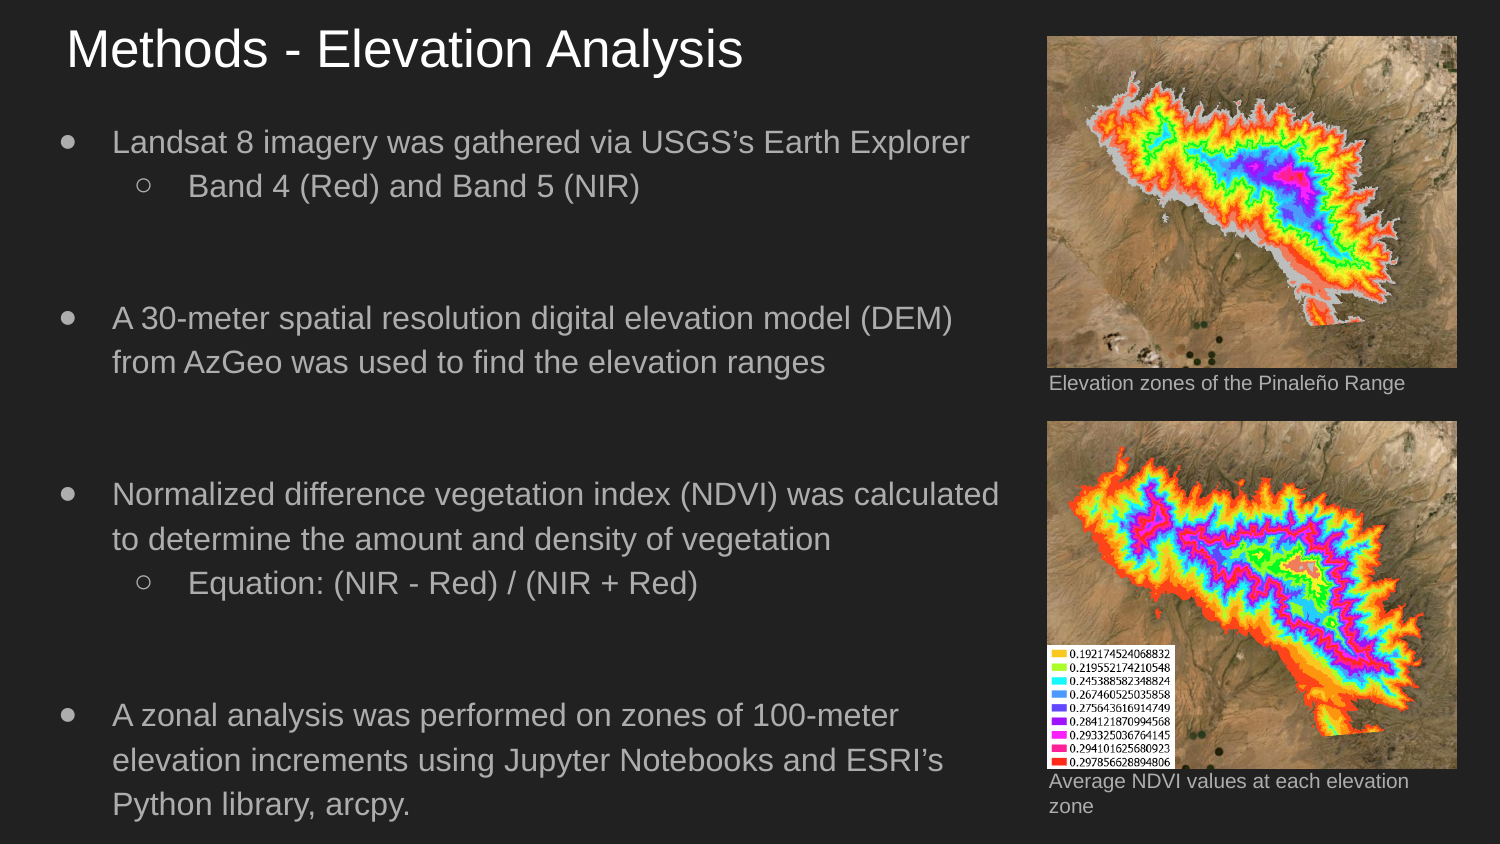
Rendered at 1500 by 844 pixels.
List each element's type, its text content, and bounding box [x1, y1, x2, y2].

text_box Average NDVI values at each elevation zone [1033, 752, 1435, 803]
list Landsat 8 imagery was gathered via USGS’s Earth Explorer Band 4 (Red) and Band 5 (NIR) A 30-meter spatial resolution digital elevation model (DEM) from AzGeo was used to find the elevation ranges Normalized difference vegetation index (NDVI) was calculated to determine the amount and density of vegetation Equation: (NIR - Red) / (NIR + Red) A zonal analysis was performed on zones of 100-meter elevation increments using Jupyter Notebooks and ESRI’s Python library, arcpy. [21, 100, 1034, 844]
title Methods - Elevation Analysis [51, 0, 1449, 94]
picture [1047, 421, 1457, 769]
text_box Elevation zones of the Pinaleño Range [1033, 354, 1435, 405]
picture [1047, 35, 1457, 369]
